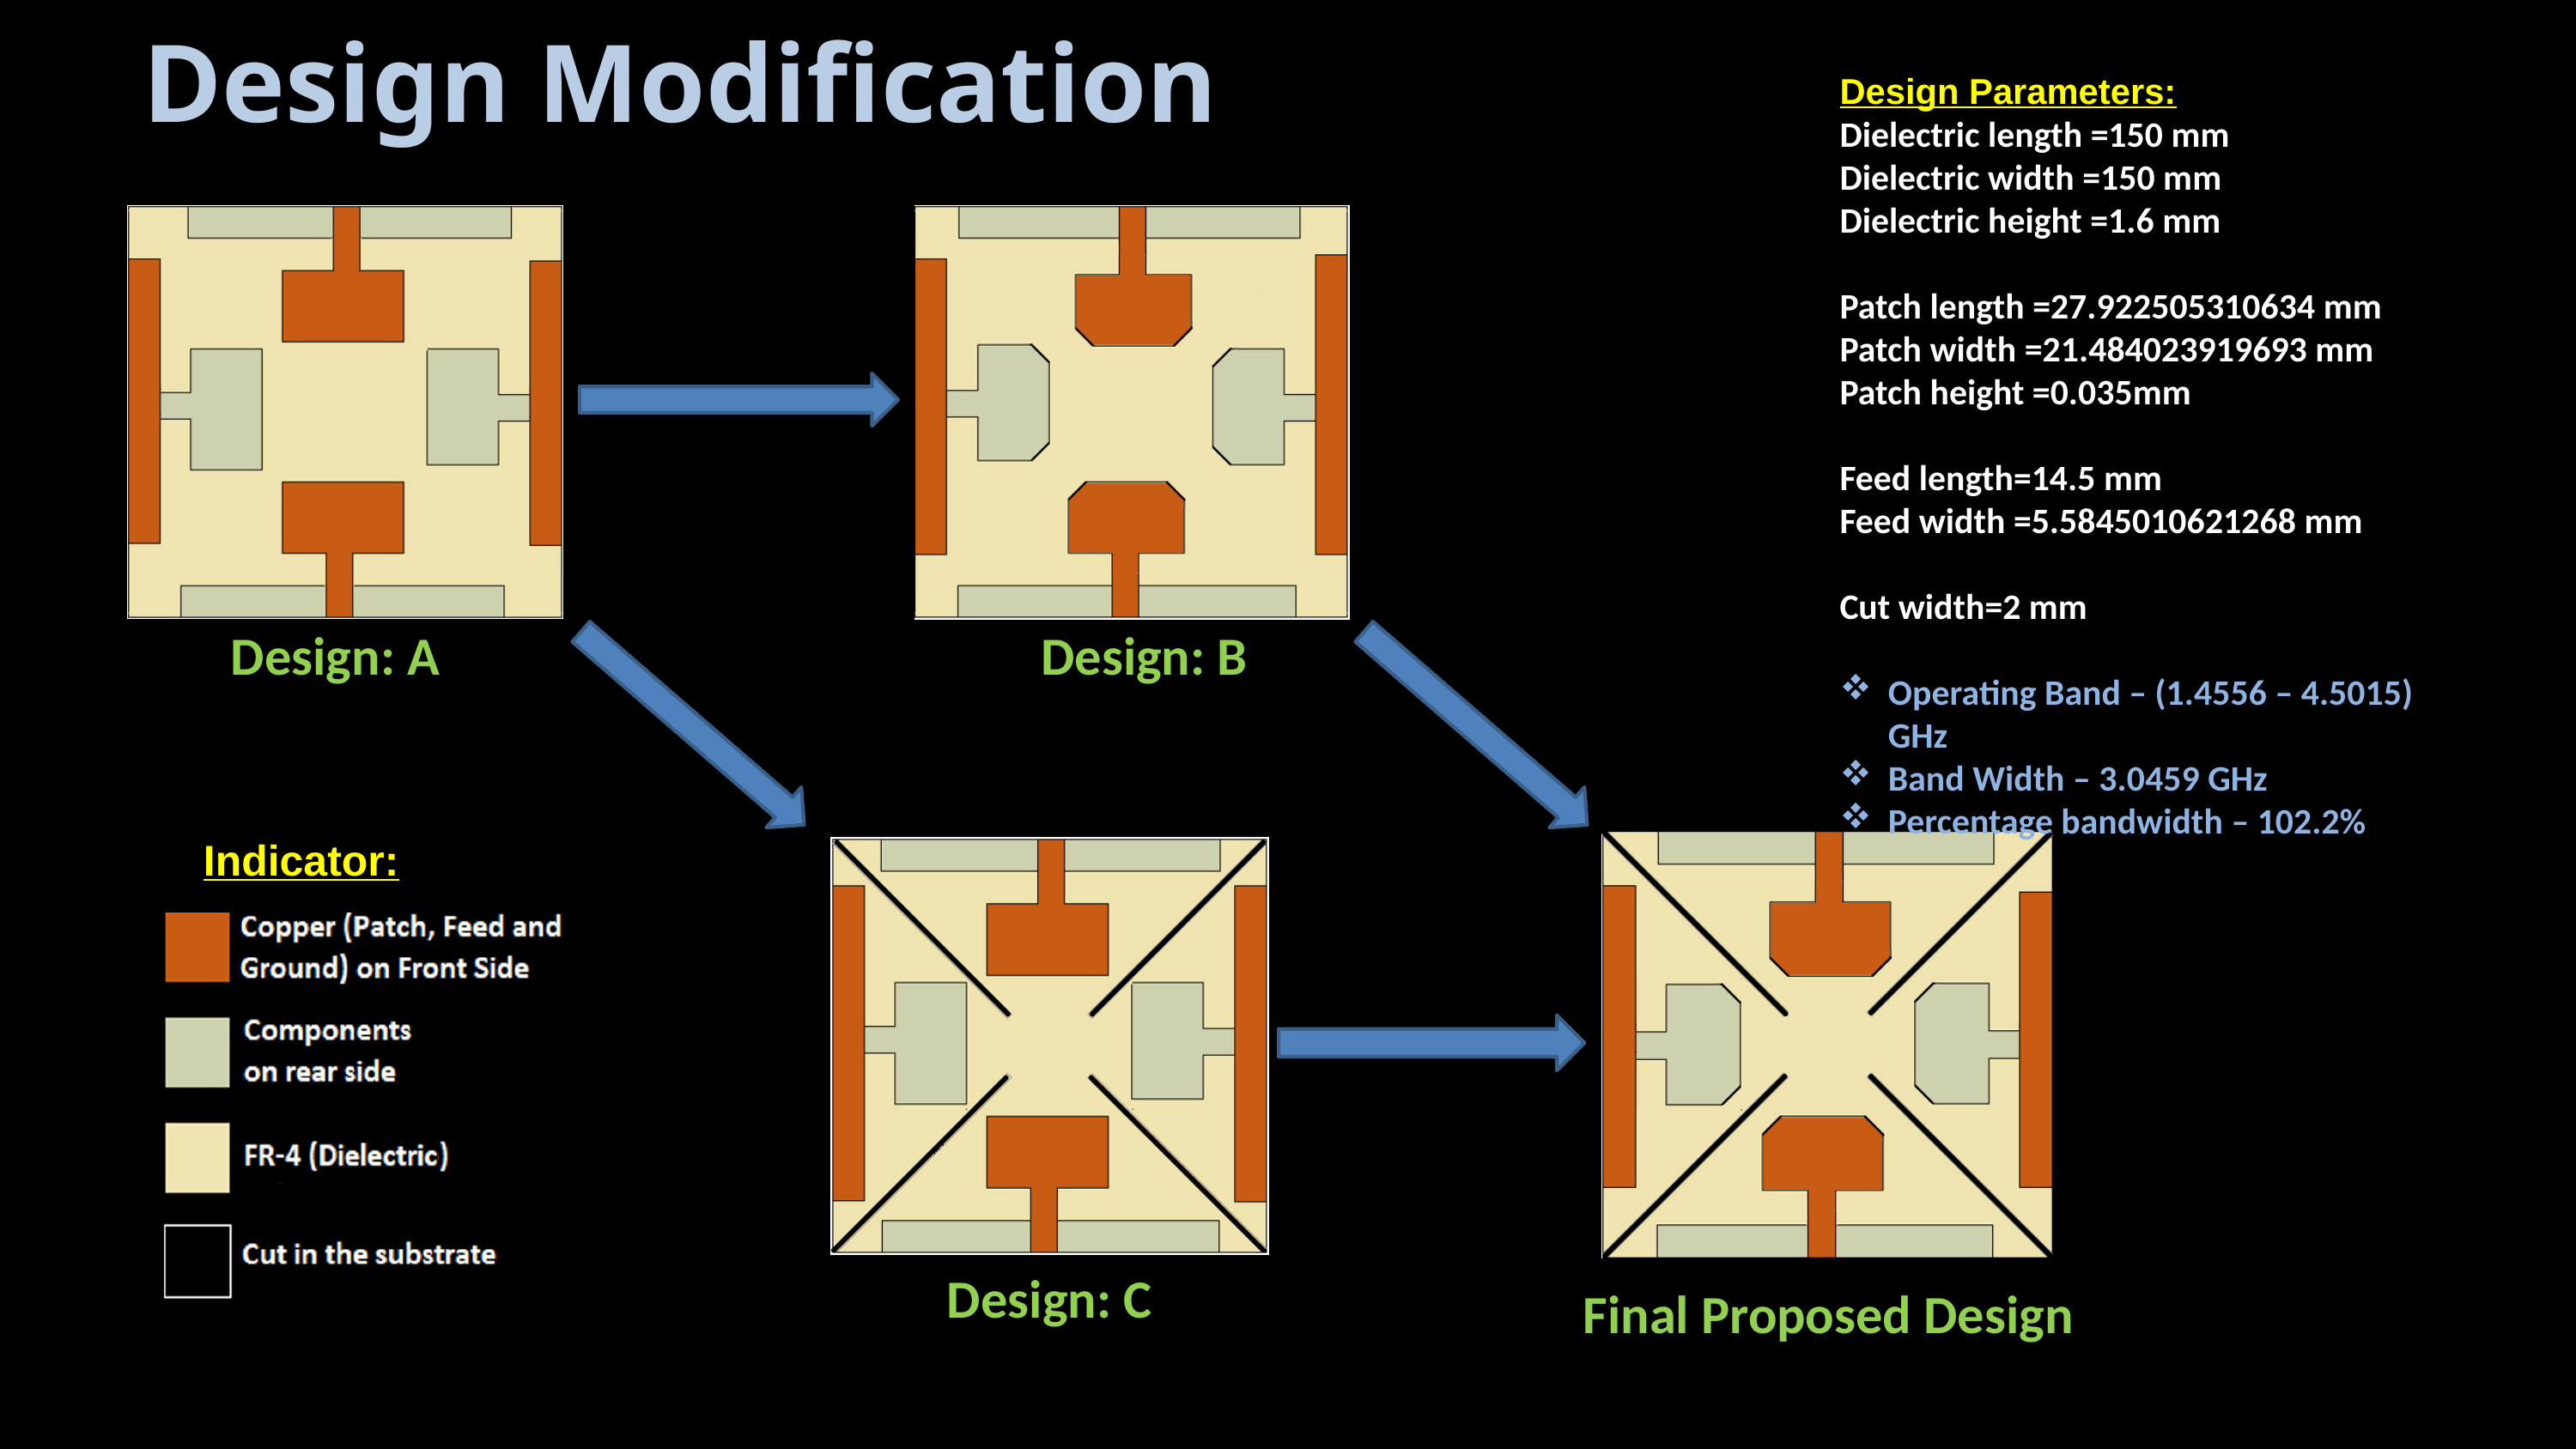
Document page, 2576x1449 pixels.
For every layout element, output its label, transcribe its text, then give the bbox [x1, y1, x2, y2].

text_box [150, 827, 564, 1303]
picture [127, 205, 563, 620]
text_box Final Proposed Design [1571, 1273, 2153, 1351]
picture [829, 837, 1270, 1255]
text_box Design: B [1001, 627, 1287, 693]
text_box Design: C [934, 1258, 1324, 1336]
text_box [1353, 619, 1589, 830]
text_box [577, 372, 901, 428]
text_box [1277, 1013, 1587, 1073]
picture [914, 205, 1351, 621]
text_box Design: A [185, 626, 486, 693]
text_box Design Parameters: Dielectric length =150 mm Dielectric width =150 mm Dielectric height =1.6 mm Patch length =27.922505310634 mm Patch width =21.484023919693 mm Patch height =0.035mm Feed length=14.5 mm Feed width =5.5845010621268 mm Cut width=2 mm Operating Band – (1.4556 – 4.5015) GHz Band Width – 3.0459 GHz Percentage bandwidth – 102.2% [1826, 40, 2494, 848]
text_box Design Modification [91, 9, 1271, 150]
text_box [570, 619, 806, 830]
picture [1601, 831, 2053, 1259]
